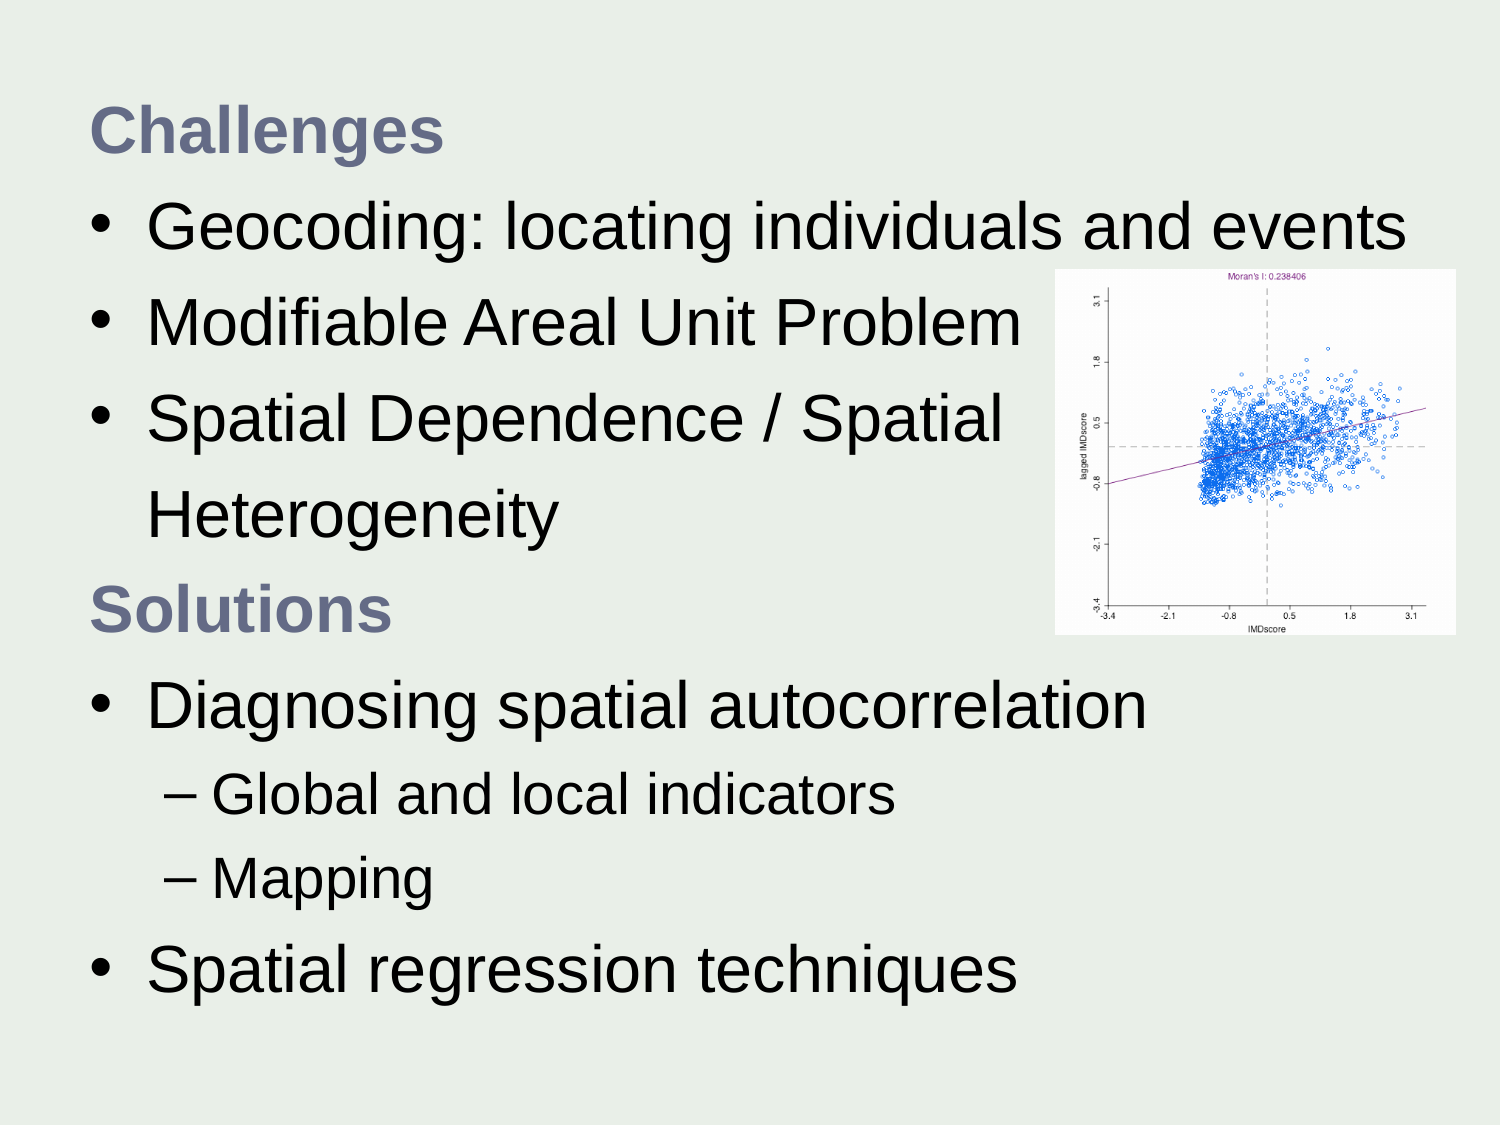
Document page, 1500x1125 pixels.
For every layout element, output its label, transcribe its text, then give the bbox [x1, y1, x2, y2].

text_box Challenges Geocoding: locating individuals and events Modifiable Areal Unit Problem Spatial Dependence / Spatial Heterogeneity Solutions Diagnosing spatial autocorrelation Global and local indicators Mapping Spatial regression techniques [74, 63, 1425, 1004]
picture [1055, 269, 1457, 635]
